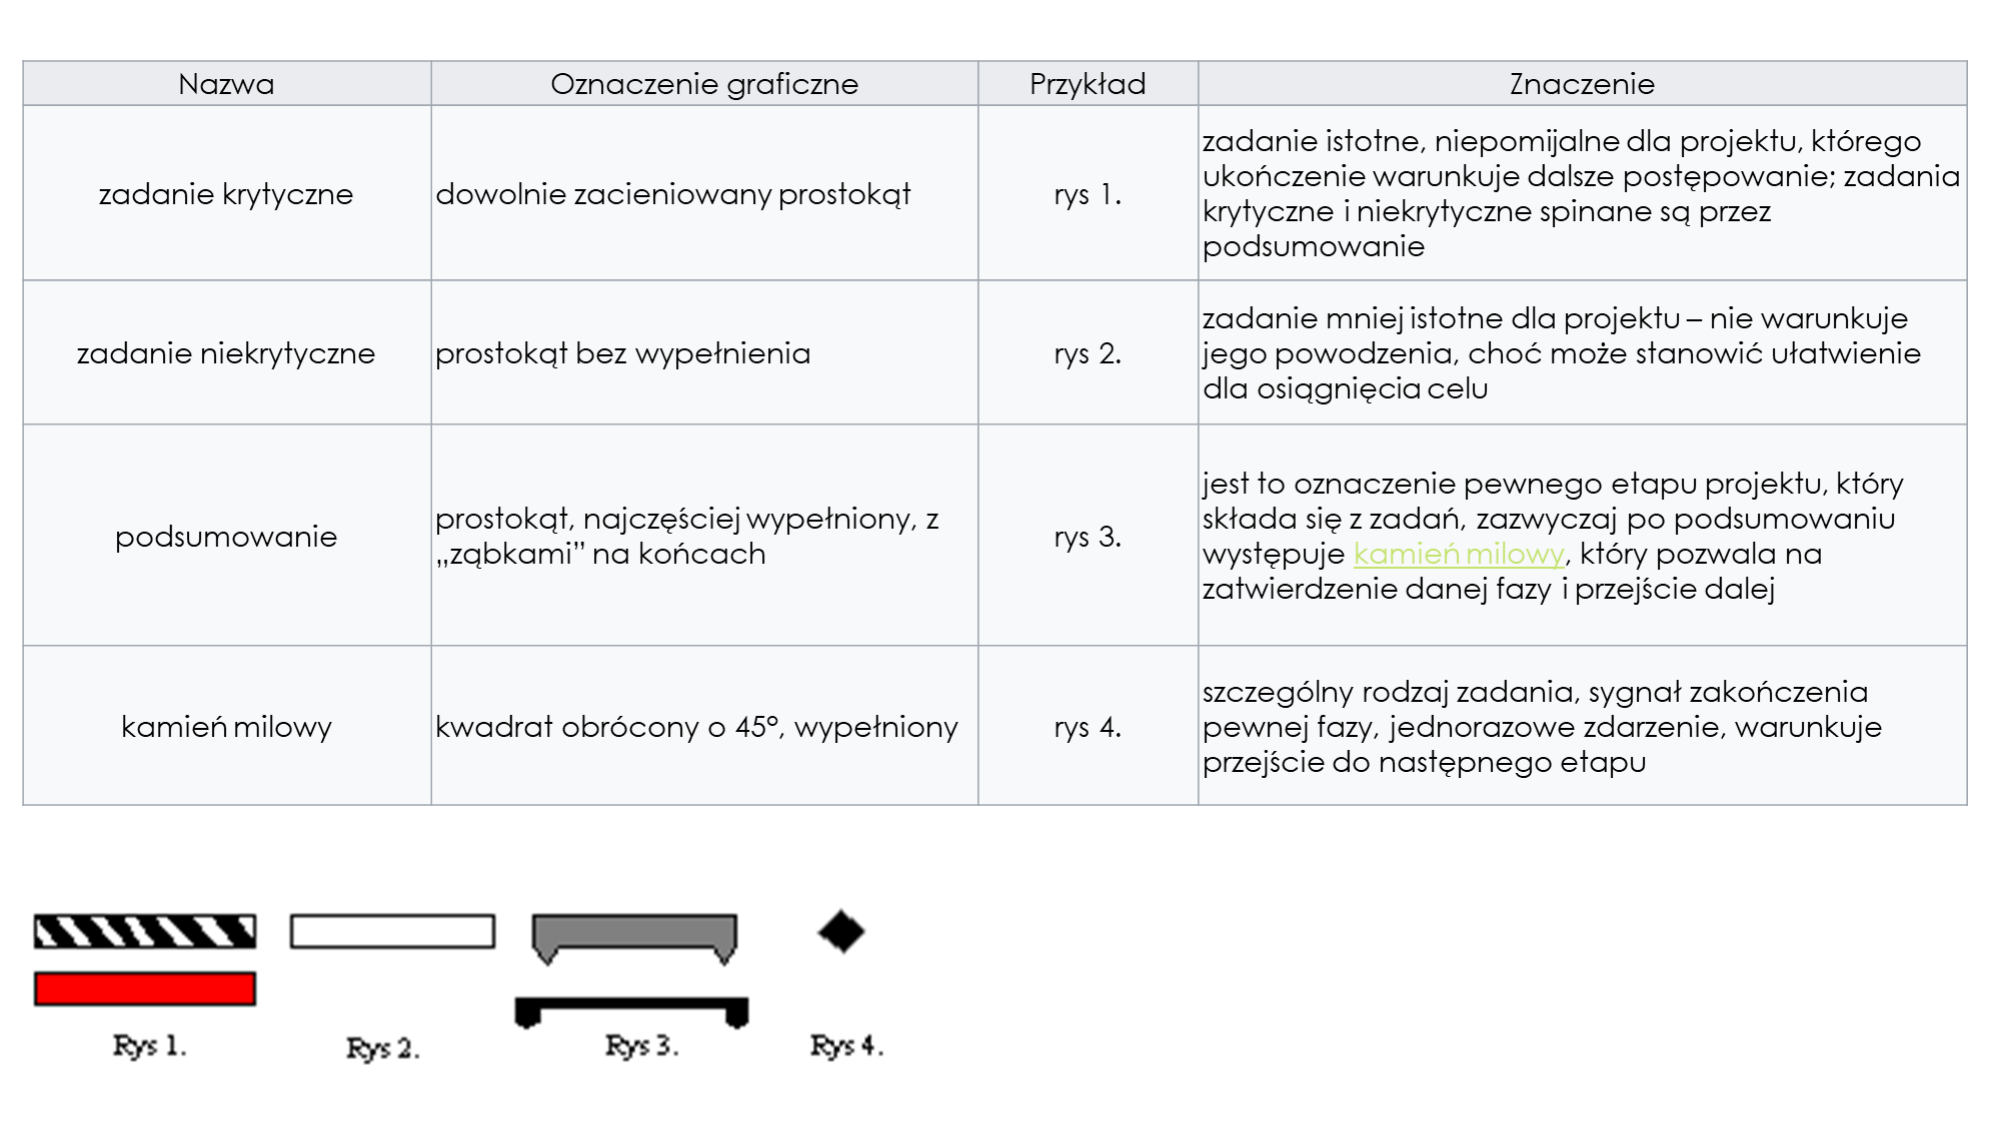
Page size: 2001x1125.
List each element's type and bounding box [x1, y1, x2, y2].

picture [0, 874, 908, 1075]
picture [22, 56, 1969, 807]
